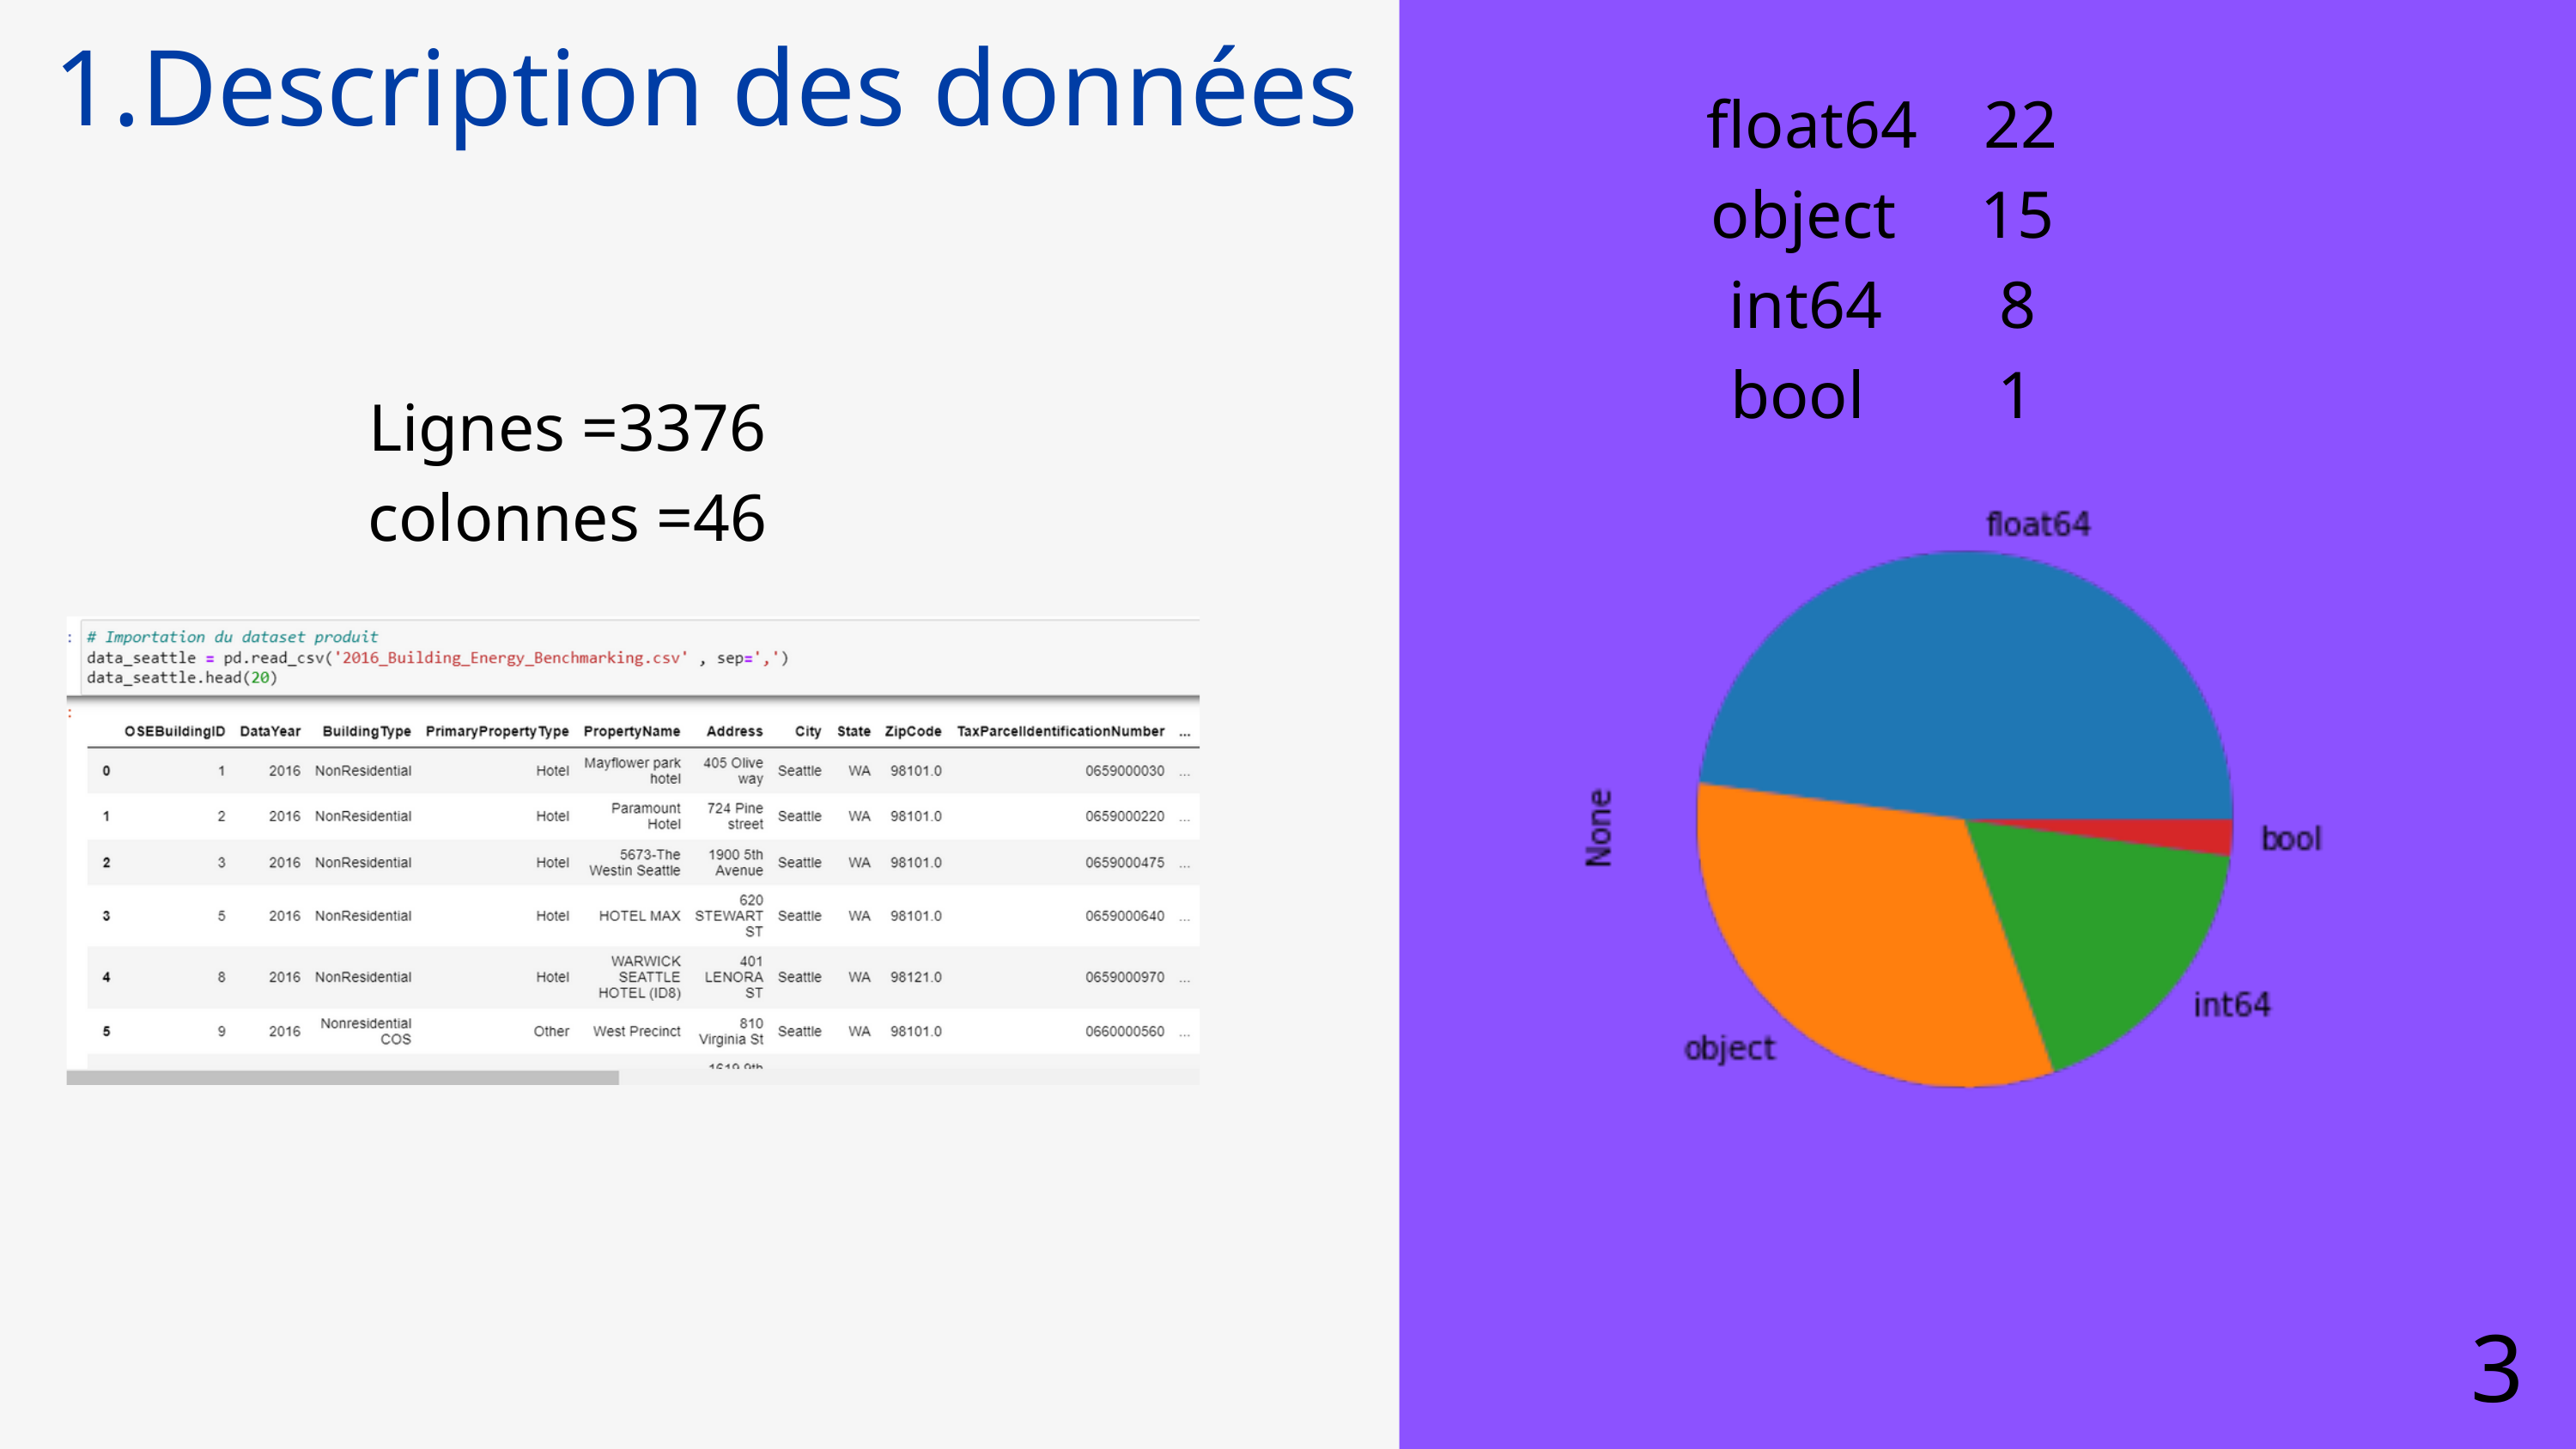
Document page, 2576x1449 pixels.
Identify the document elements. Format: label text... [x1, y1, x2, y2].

text_box [1399, 0, 2576, 1449]
picture [1565, 466, 2345, 1178]
text_box 3 [2470, 1290, 2524, 1421]
text_box 1.Description des données [0, 0, 1775, 148]
text_box Lignes =3376 colonnes =46 [360, 373, 775, 555]
picture [66, 615, 1200, 1086]
text_box float64 22 object 15 int64 8 bool 1 [1699, 70, 2066, 432]
